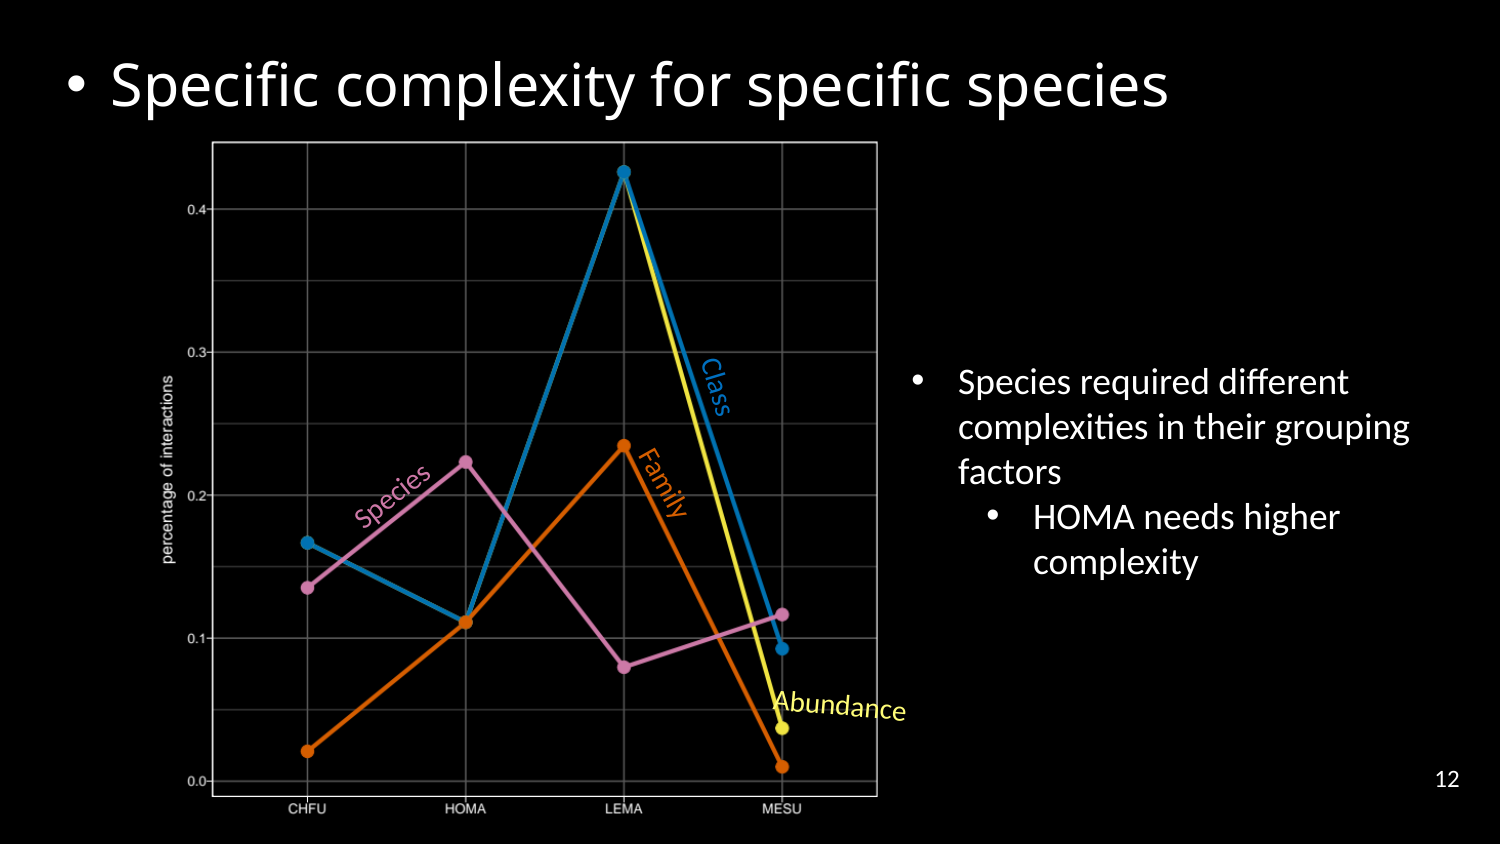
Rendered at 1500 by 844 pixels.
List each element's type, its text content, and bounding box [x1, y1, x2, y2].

text_box Abundance [897, 683, 991, 742]
picture [139, 124, 897, 833]
text_box 12 [1419, 755, 1489, 800]
text_box Species required different complexities in their grouping factors HOMA needs higher complexity [897, 349, 1476, 590]
text_box Specific complexity for specific species [51, 40, 1449, 135]
